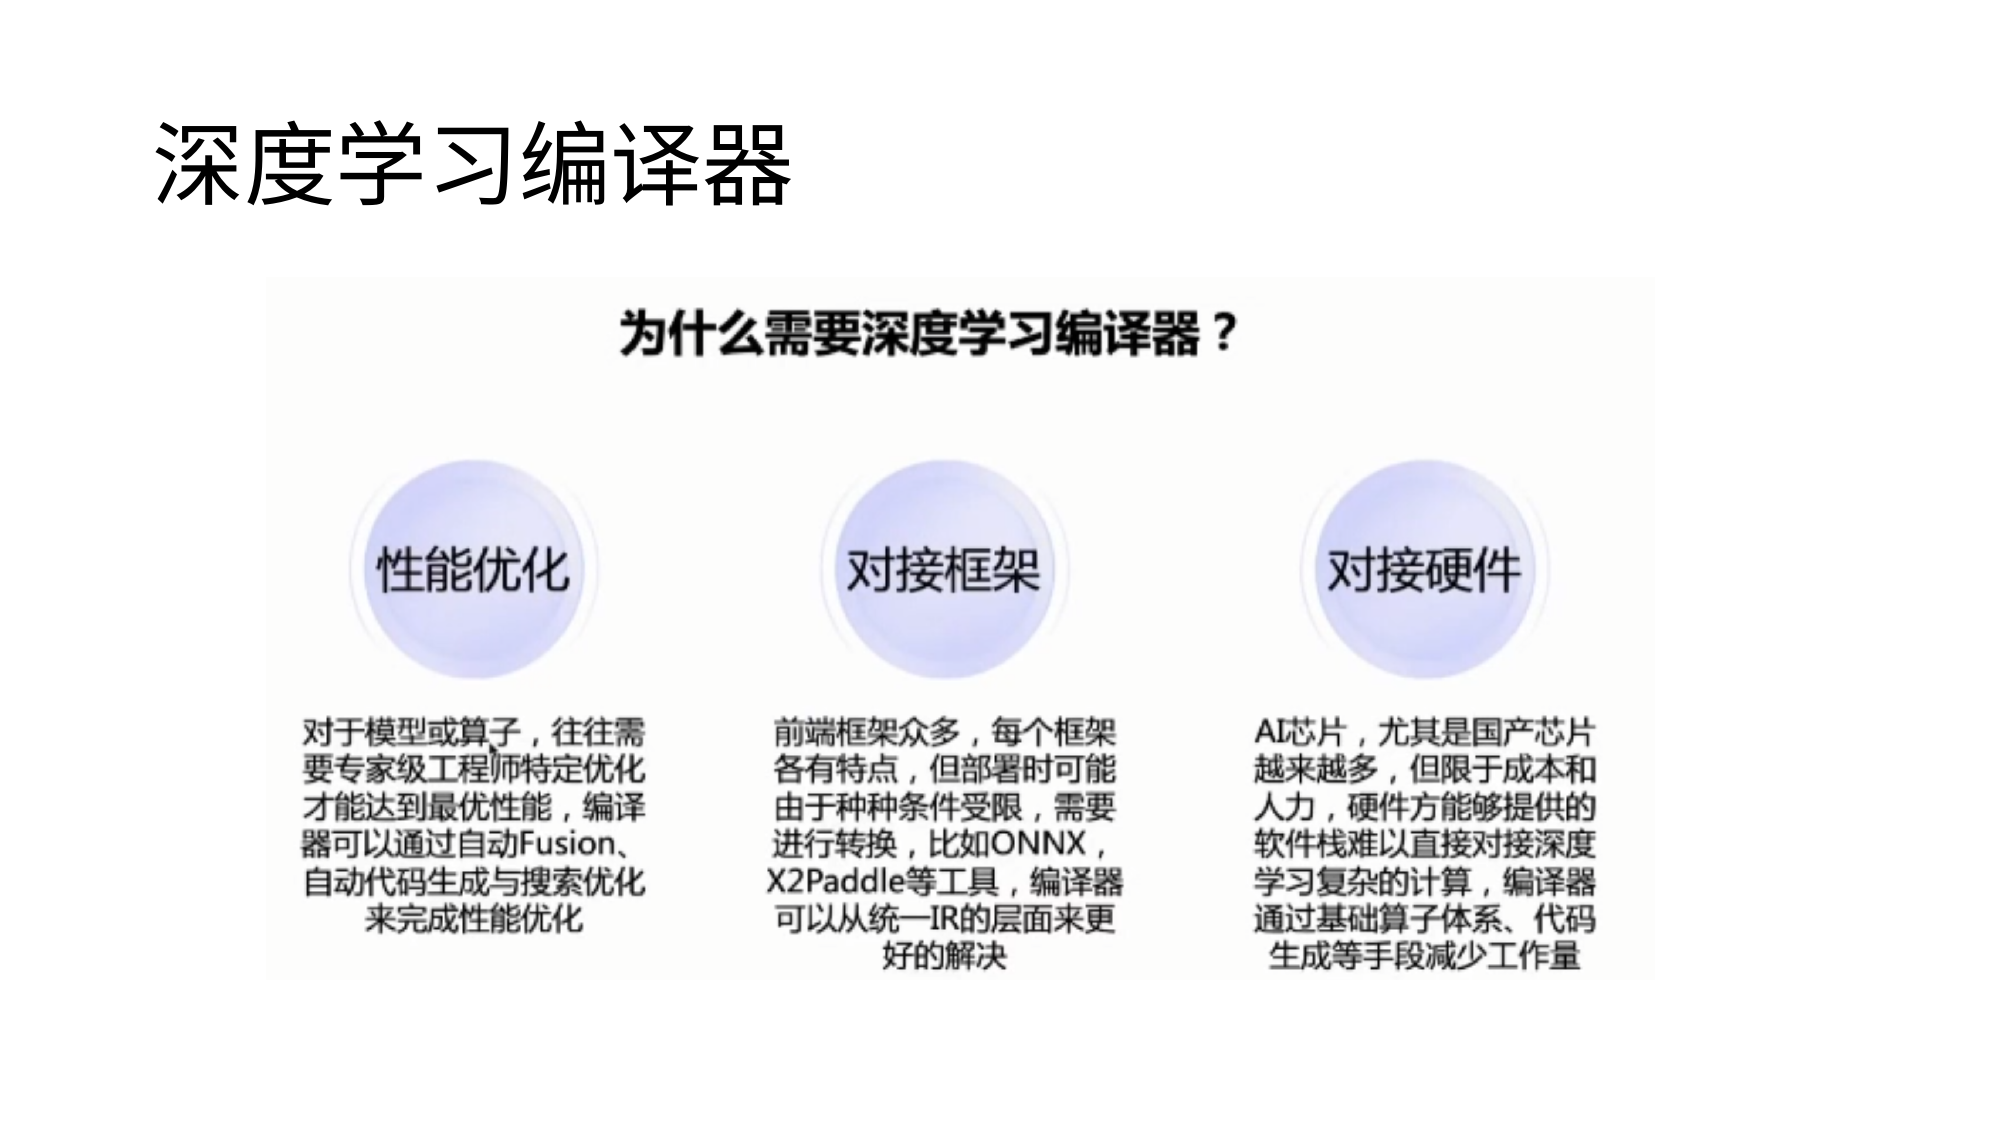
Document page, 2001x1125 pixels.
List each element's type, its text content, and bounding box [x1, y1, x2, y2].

title 深度学习编译器 [137, 59, 1863, 278]
picture [266, 277, 1655, 980]
